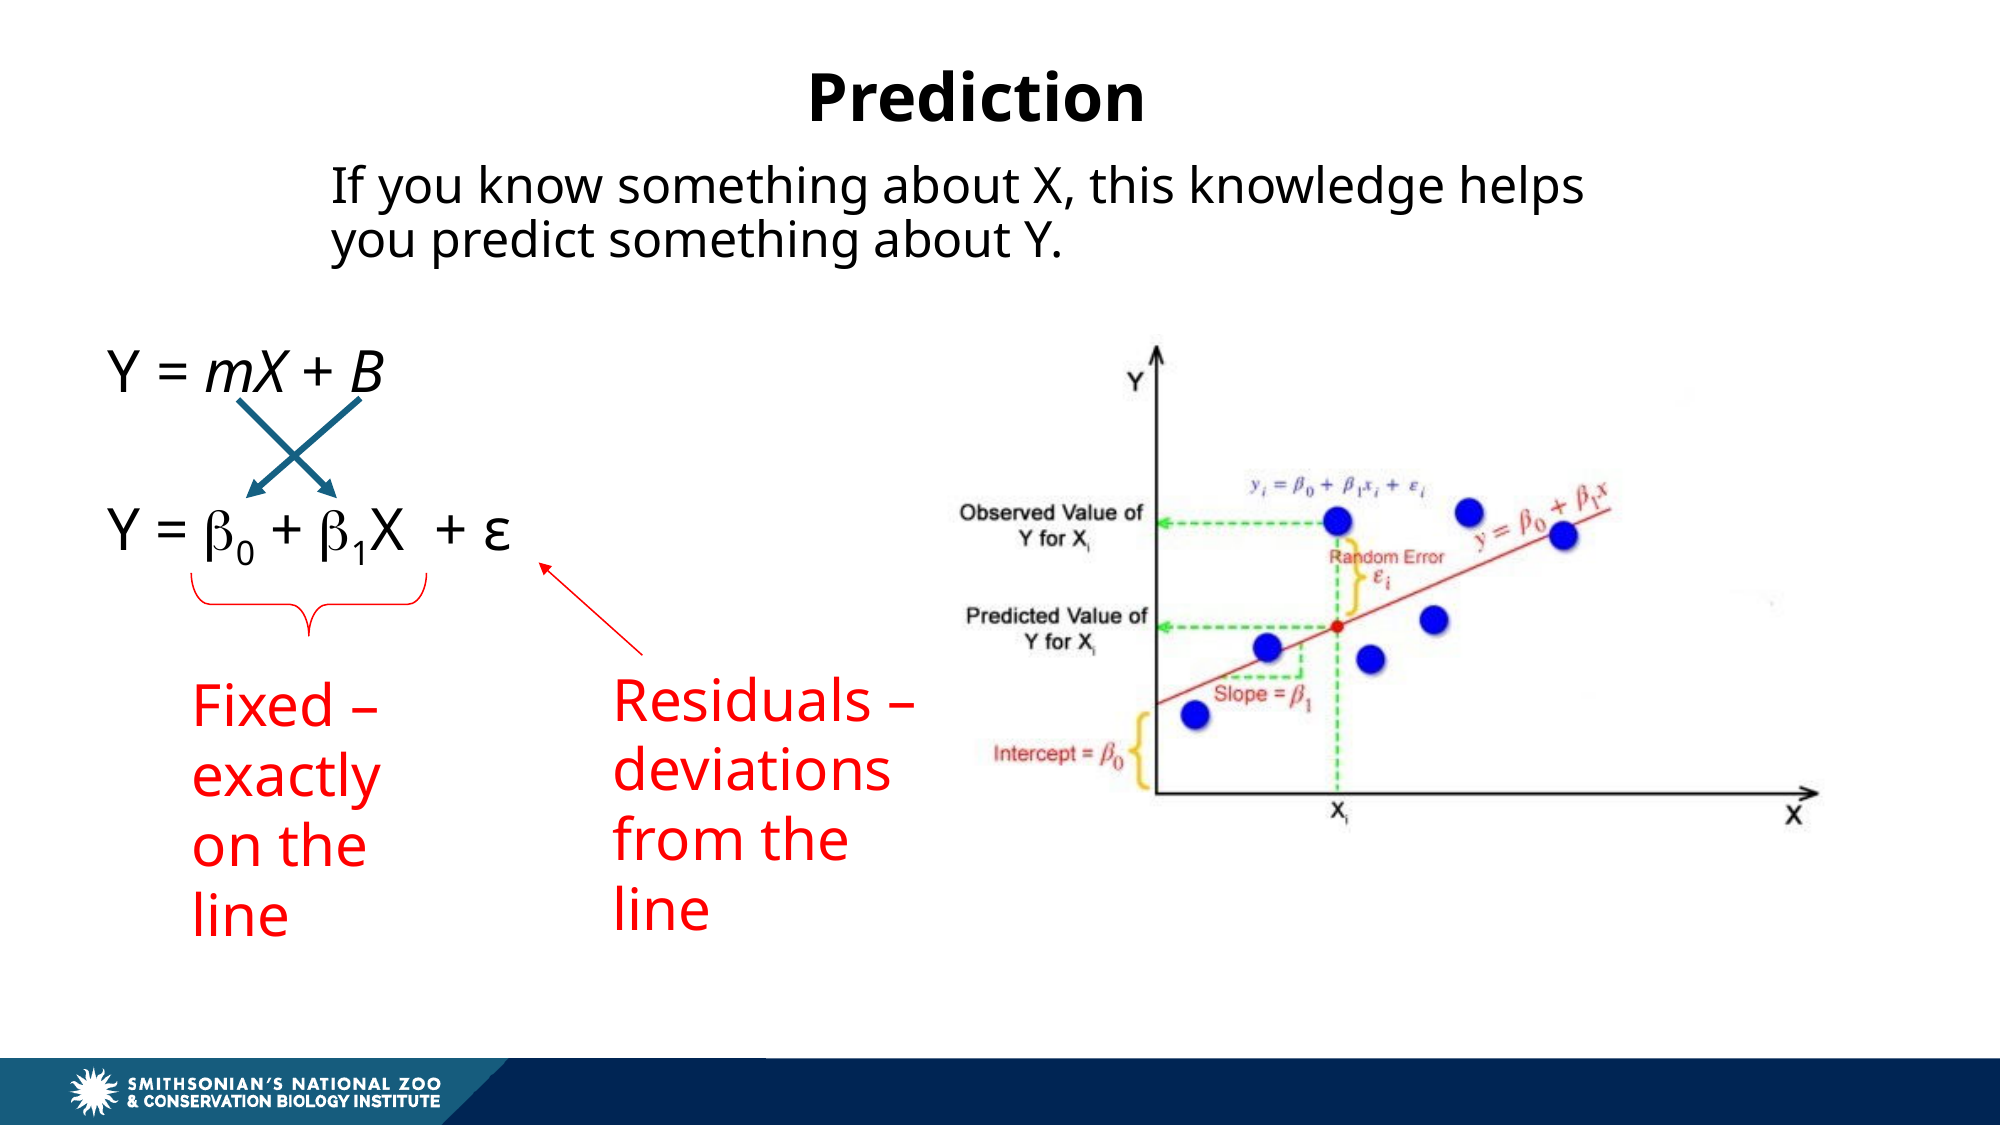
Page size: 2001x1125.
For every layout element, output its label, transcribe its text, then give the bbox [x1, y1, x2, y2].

text_box If you know something about X, this knowledge helps you predict something about Y. [315, 297, 1698, 464]
text_box Prediction [227, 56, 1727, 297]
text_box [176, 572, 441, 960]
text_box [538, 561, 1043, 954]
picture [0, 1058, 701, 1125]
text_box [245, 397, 361, 499]
picture [920, 334, 1887, 862]
text_box Y = mX + B [92, 327, 315, 412]
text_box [237, 398, 338, 499]
text_box Y = 0 + 1X + ε [92, 486, 920, 587]
